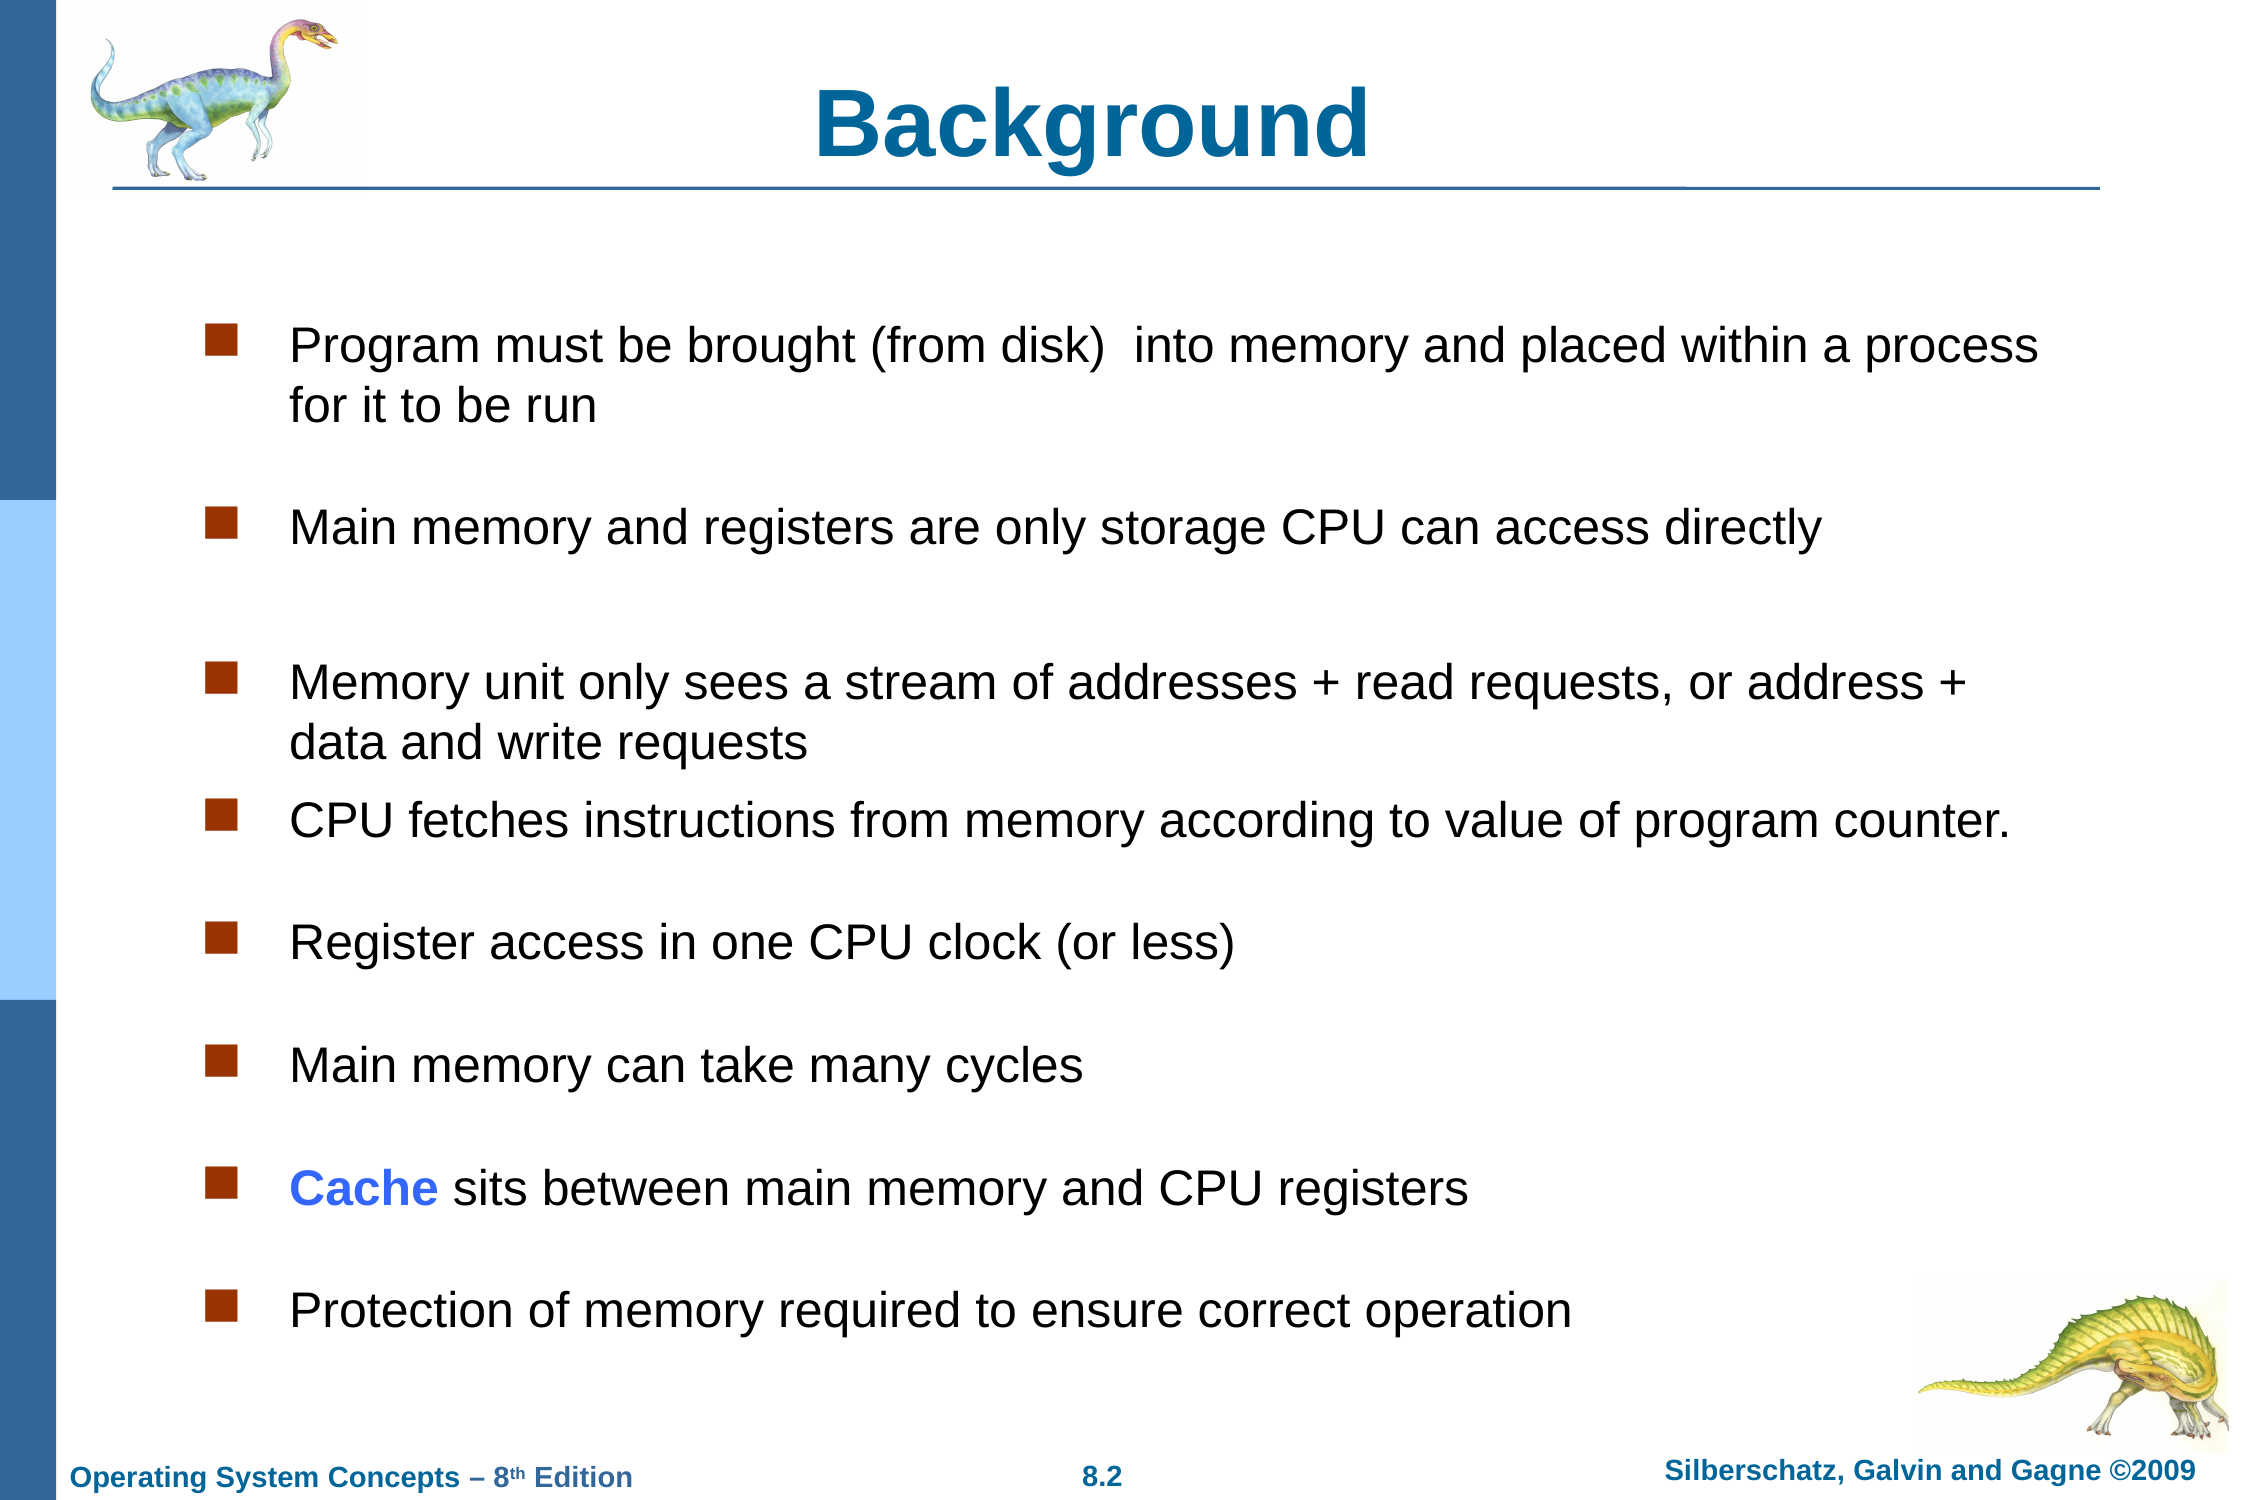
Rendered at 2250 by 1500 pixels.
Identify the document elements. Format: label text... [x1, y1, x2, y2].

picture [70, 0, 365, 199]
picture [1913, 1279, 2229, 1453]
title Background [260, 60, 1926, 187]
list Program must be brought (from disk) into memory and placed within a process for it to be run Main memory and registers are only storage CPU can access directly Memory unit only sees a stream of addresses + read requests, or address + data and write requests CPU fetches instructions from memory according to value of program counter. Register access in one CPU clock (or less) Main memory can take many cycles Cache sits between main memory and CPU registers Protection of memory required to ensure correct operation [187, 301, 2091, 1283]
